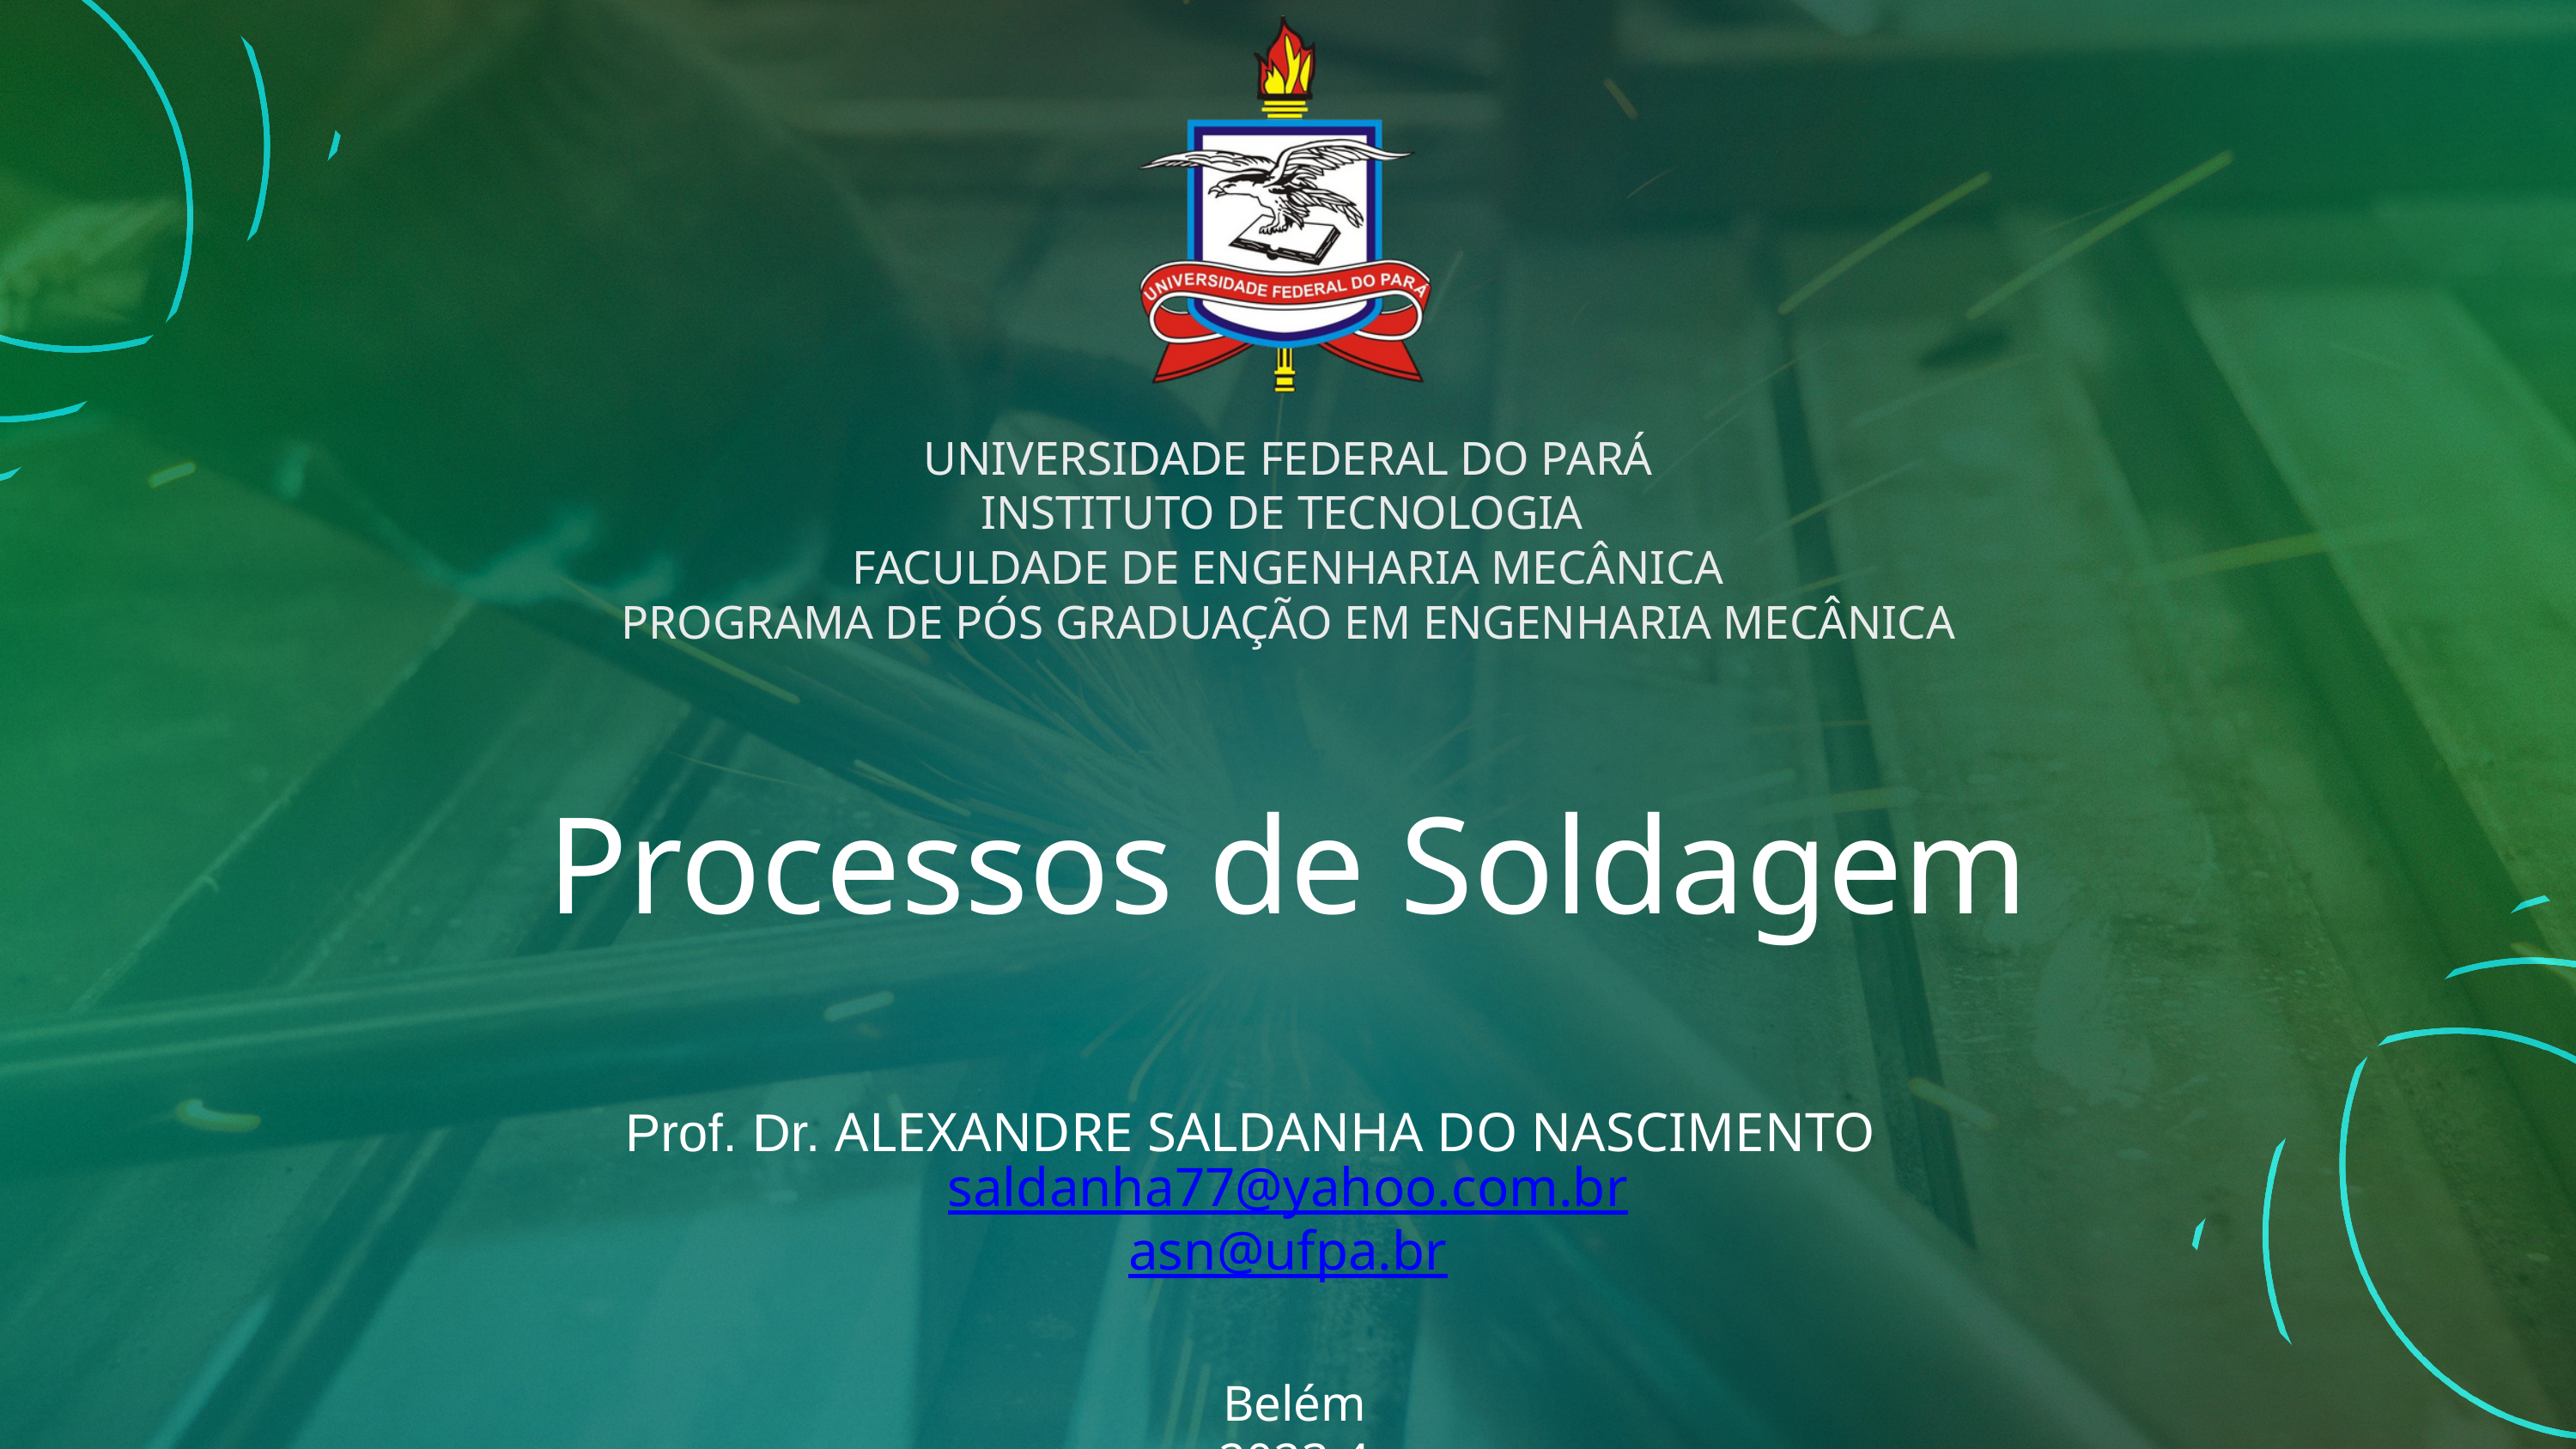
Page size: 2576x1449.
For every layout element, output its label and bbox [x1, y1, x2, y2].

text_box [0, 0, 2576, 1449]
